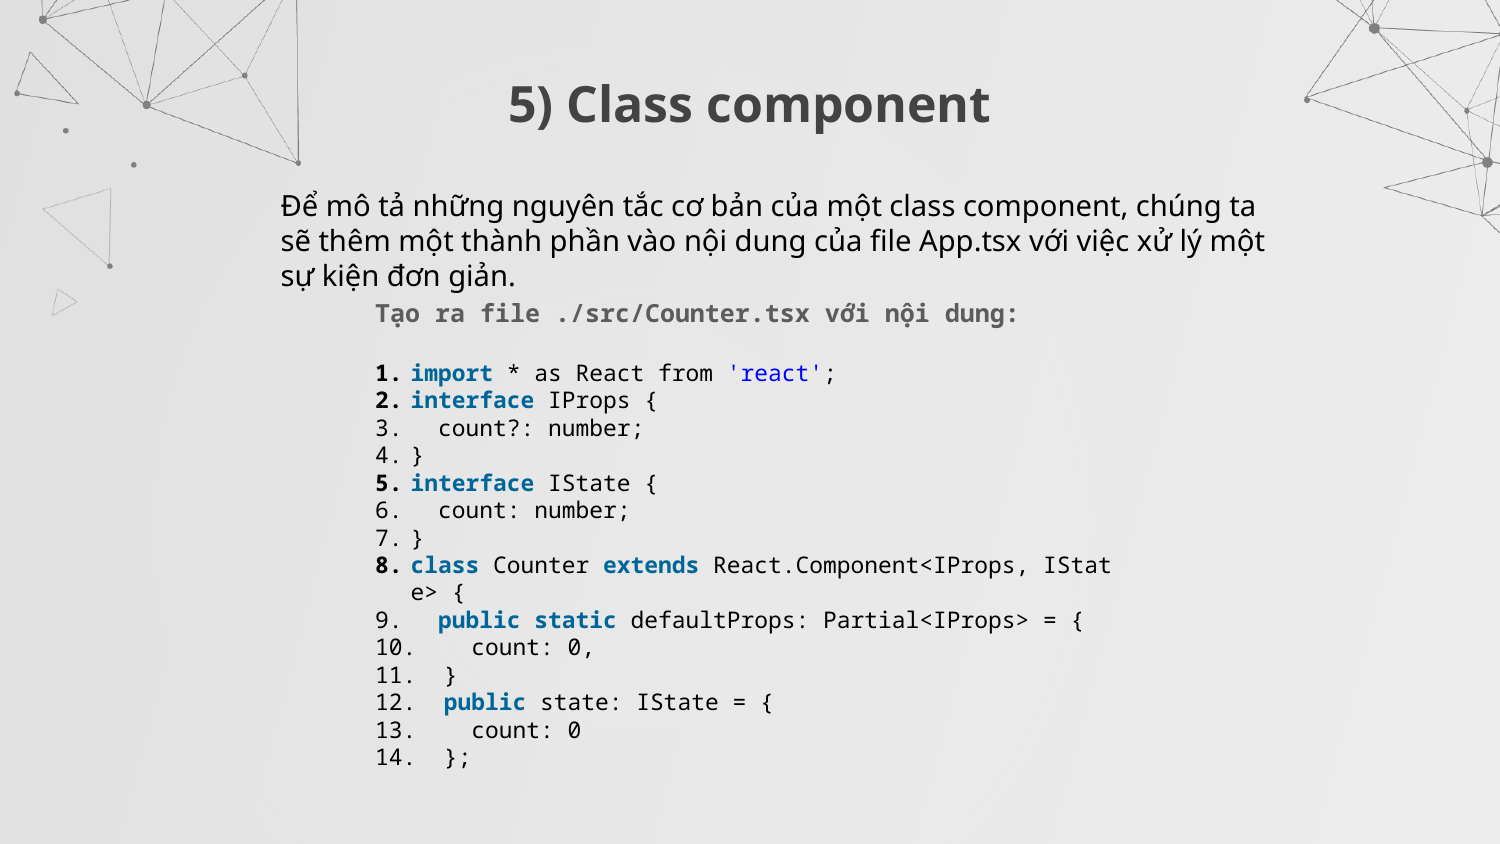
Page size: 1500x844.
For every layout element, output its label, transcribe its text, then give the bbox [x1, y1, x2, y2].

text_box Để mô tả những nguyên tắc cơ bản của một class component, chúng ta sẽ thêm một thành phần vào nội dung của file App.tsx với việc xử lý một sự kiện đơn giản. [265, 180, 1285, 300]
text_box Tạo ra file ./src/Counter.tsx với nội dung: [360, 289, 1249, 335]
text_box import * as React from 'react'; interface IProps { count?: number; } interface IState { count: number; } class Counter extends React.Component<IProps, IState> { public static defaultProps: Partial<IProps> = { count: 0, } public state: IState = { count: 0 }; [360, 350, 1140, 778]
title 5) Class component [322, 57, 1178, 180]
picture [0, 0, 1500, 844]
